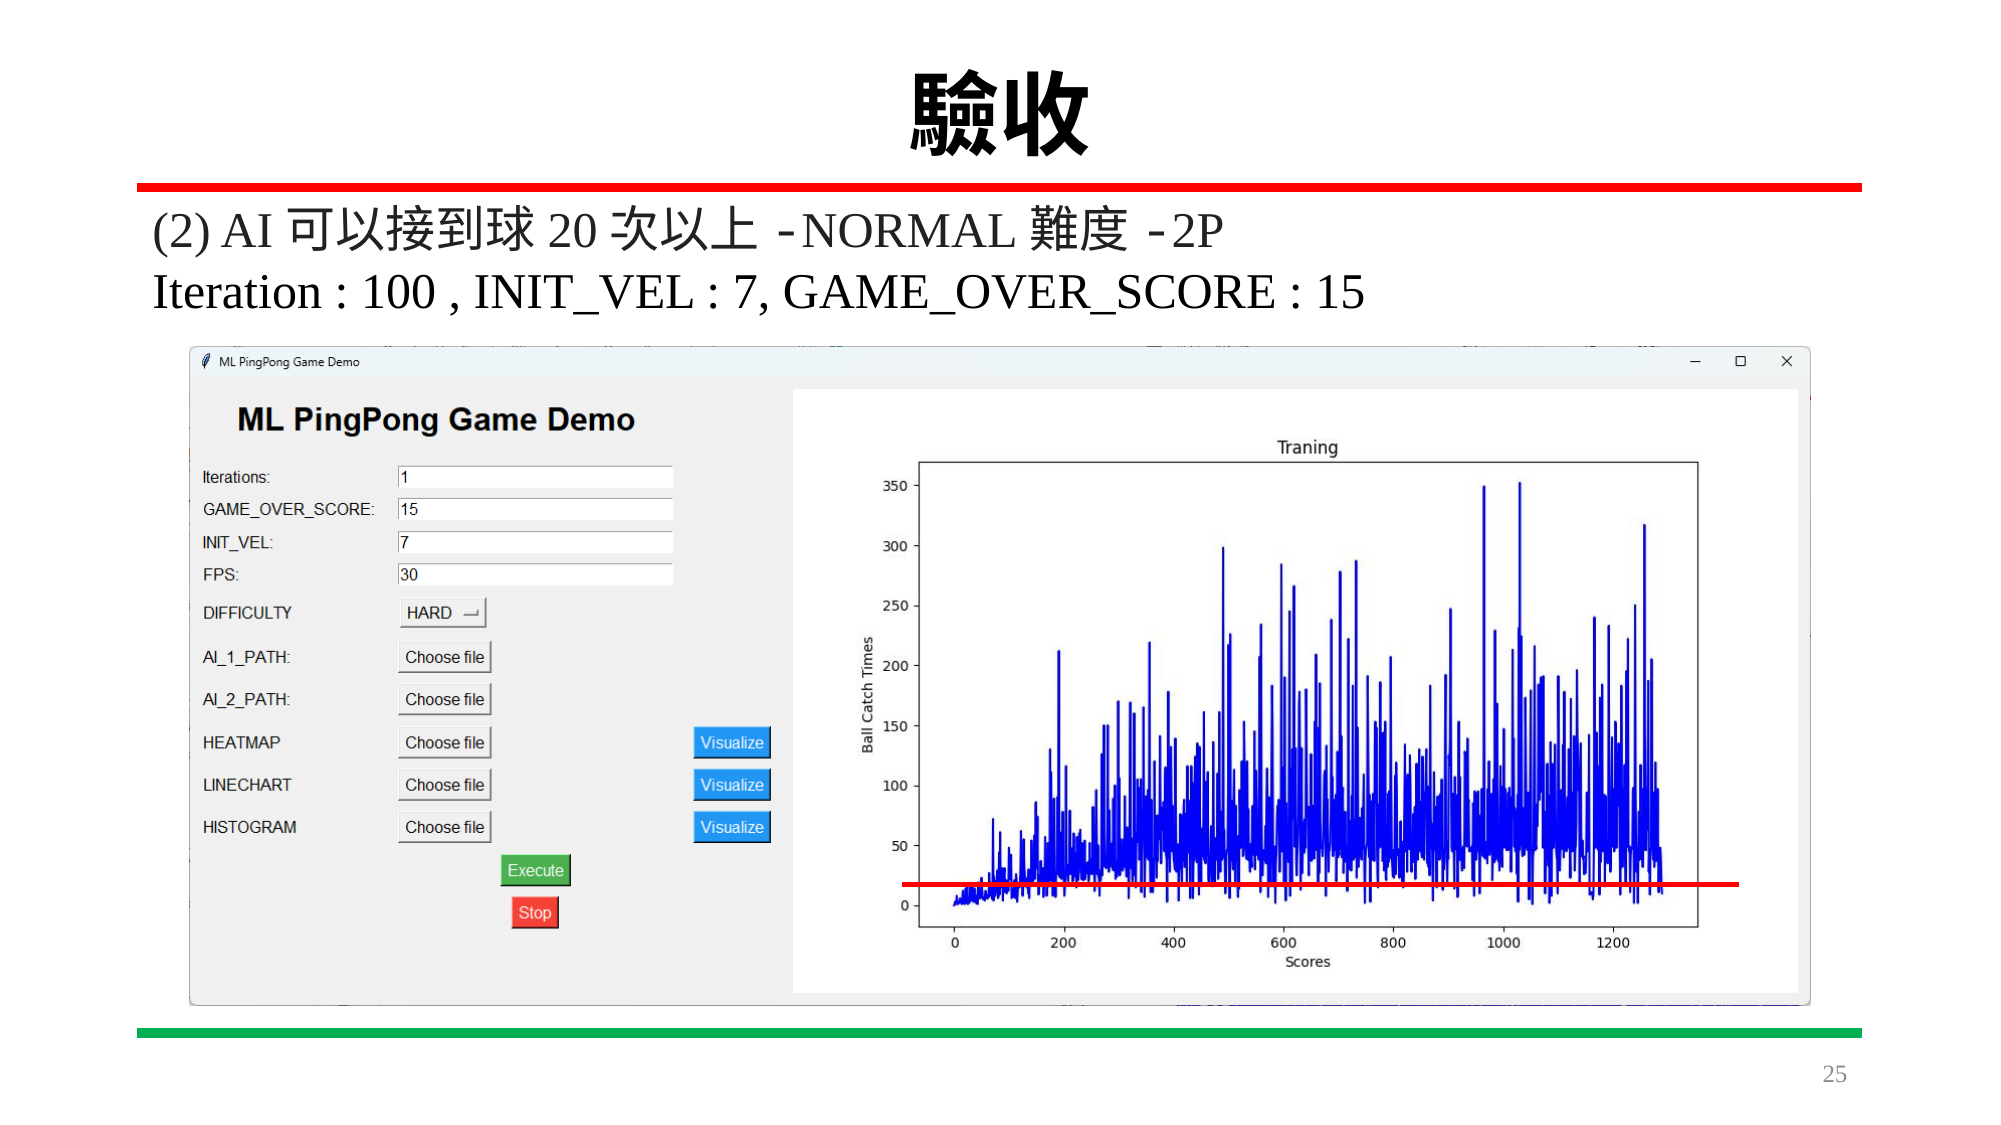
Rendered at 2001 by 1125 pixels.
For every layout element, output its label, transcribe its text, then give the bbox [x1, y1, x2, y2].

title 驗收 [137, 59, 1863, 178]
list (2) AI可以接到球20次以上-NORMAL難度-2P Iteration : 100 , INIT_VEL : 7, GAME_OVER_SCORE : 15 [137, 197, 1863, 1024]
picture [189, 346, 1811, 1006]
slide_number 25 [1412, 1042, 1863, 1103]
